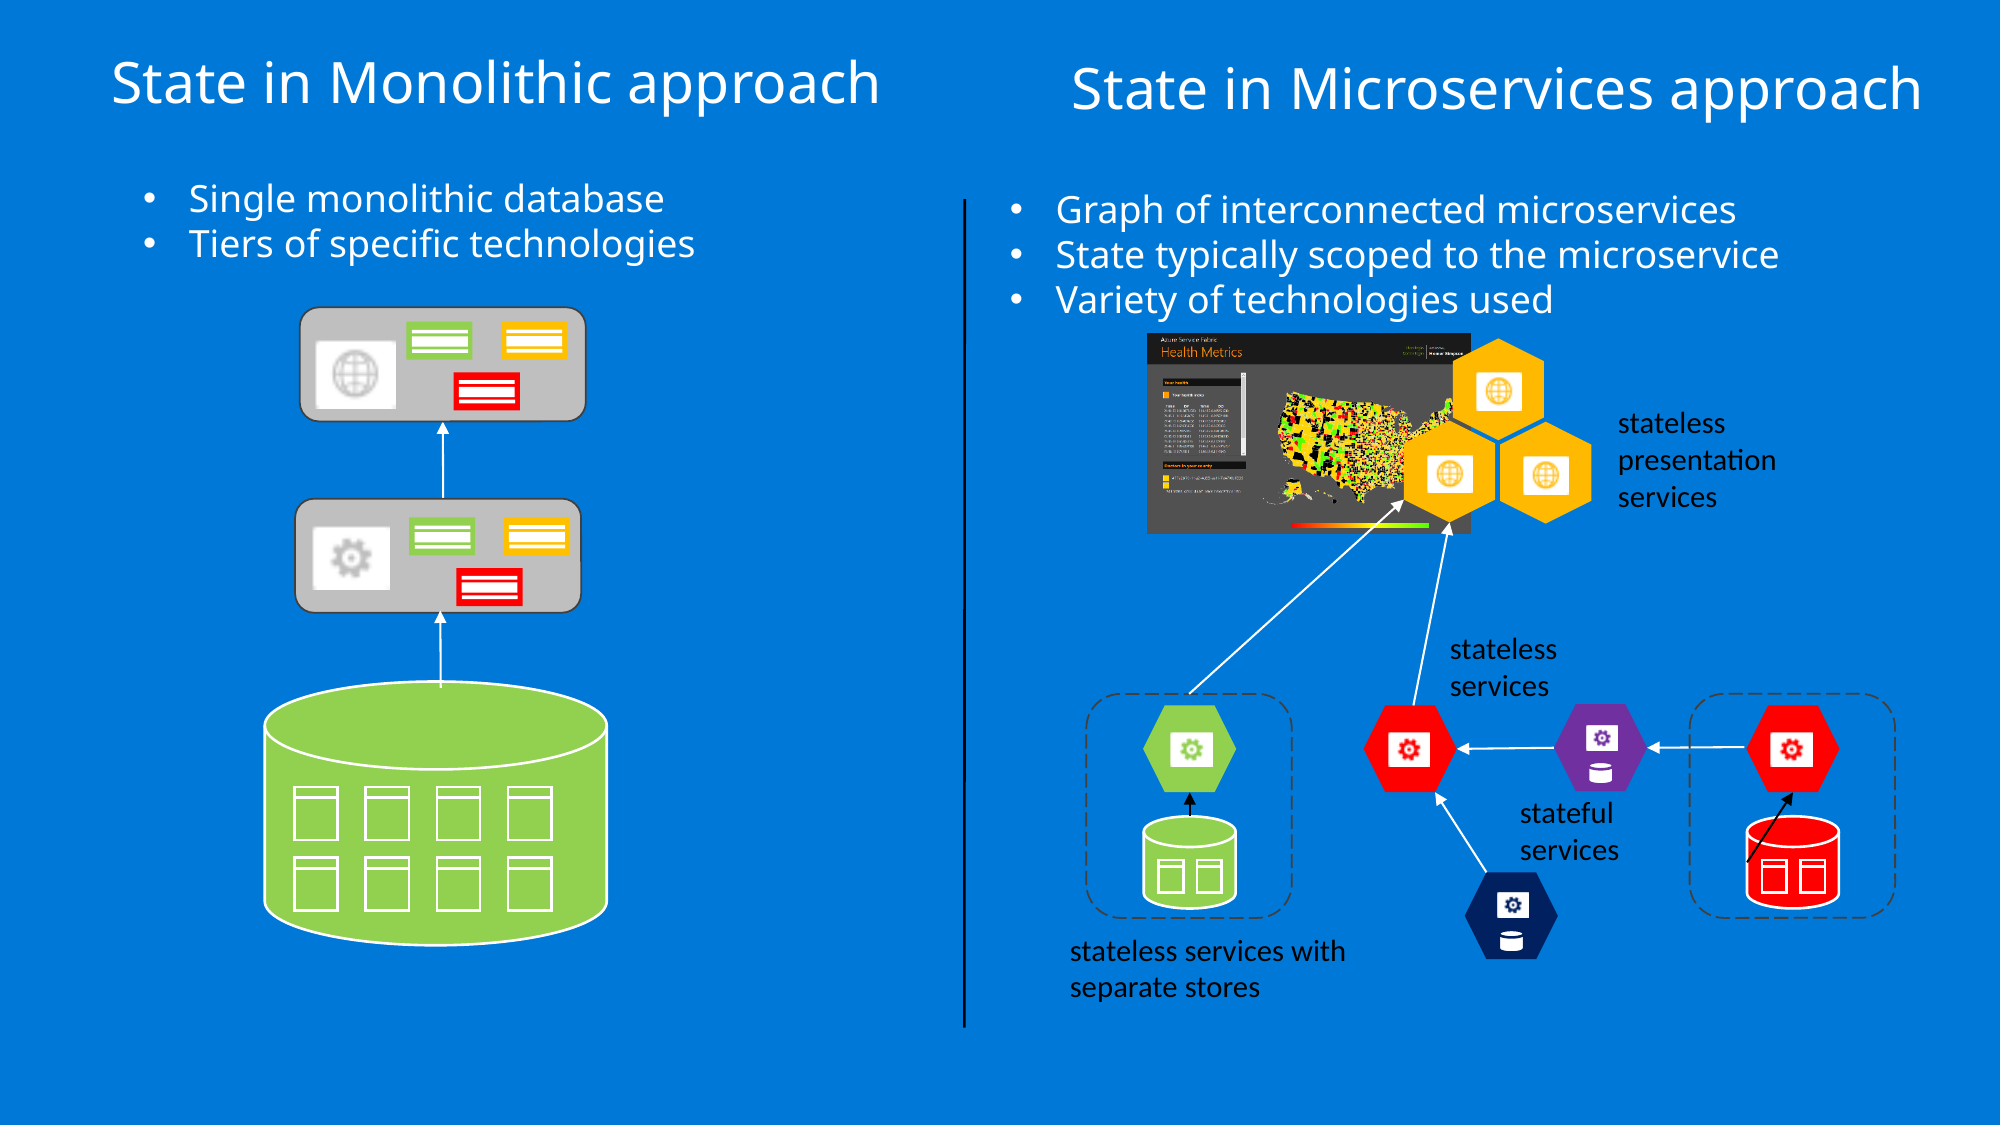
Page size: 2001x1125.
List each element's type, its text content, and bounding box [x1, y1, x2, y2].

text_box Single monolithic database Tiers of specific technologies [128, 167, 711, 273]
text_box State in Microservices approach [1057, 44, 1940, 129]
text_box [365, 786, 410, 841]
picture [311, 524, 390, 590]
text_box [299, 307, 587, 422]
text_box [294, 786, 339, 841]
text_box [507, 786, 552, 841]
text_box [1746, 705, 1840, 909]
text_box [264, 681, 607, 946]
picture [1147, 332, 1471, 338]
text_box [295, 498, 582, 613]
text_box State in Monolithic approach [96, 39, 898, 123]
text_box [408, 517, 571, 607]
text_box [436, 786, 481, 841]
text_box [436, 857, 481, 912]
text_box Graph of interconnected microservices State typically scoped to the microservice Variety of technologies used [994, 178, 1796, 329]
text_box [507, 857, 552, 912]
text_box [294, 857, 339, 912]
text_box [365, 857, 410, 912]
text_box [1054, 338, 1896, 1015]
